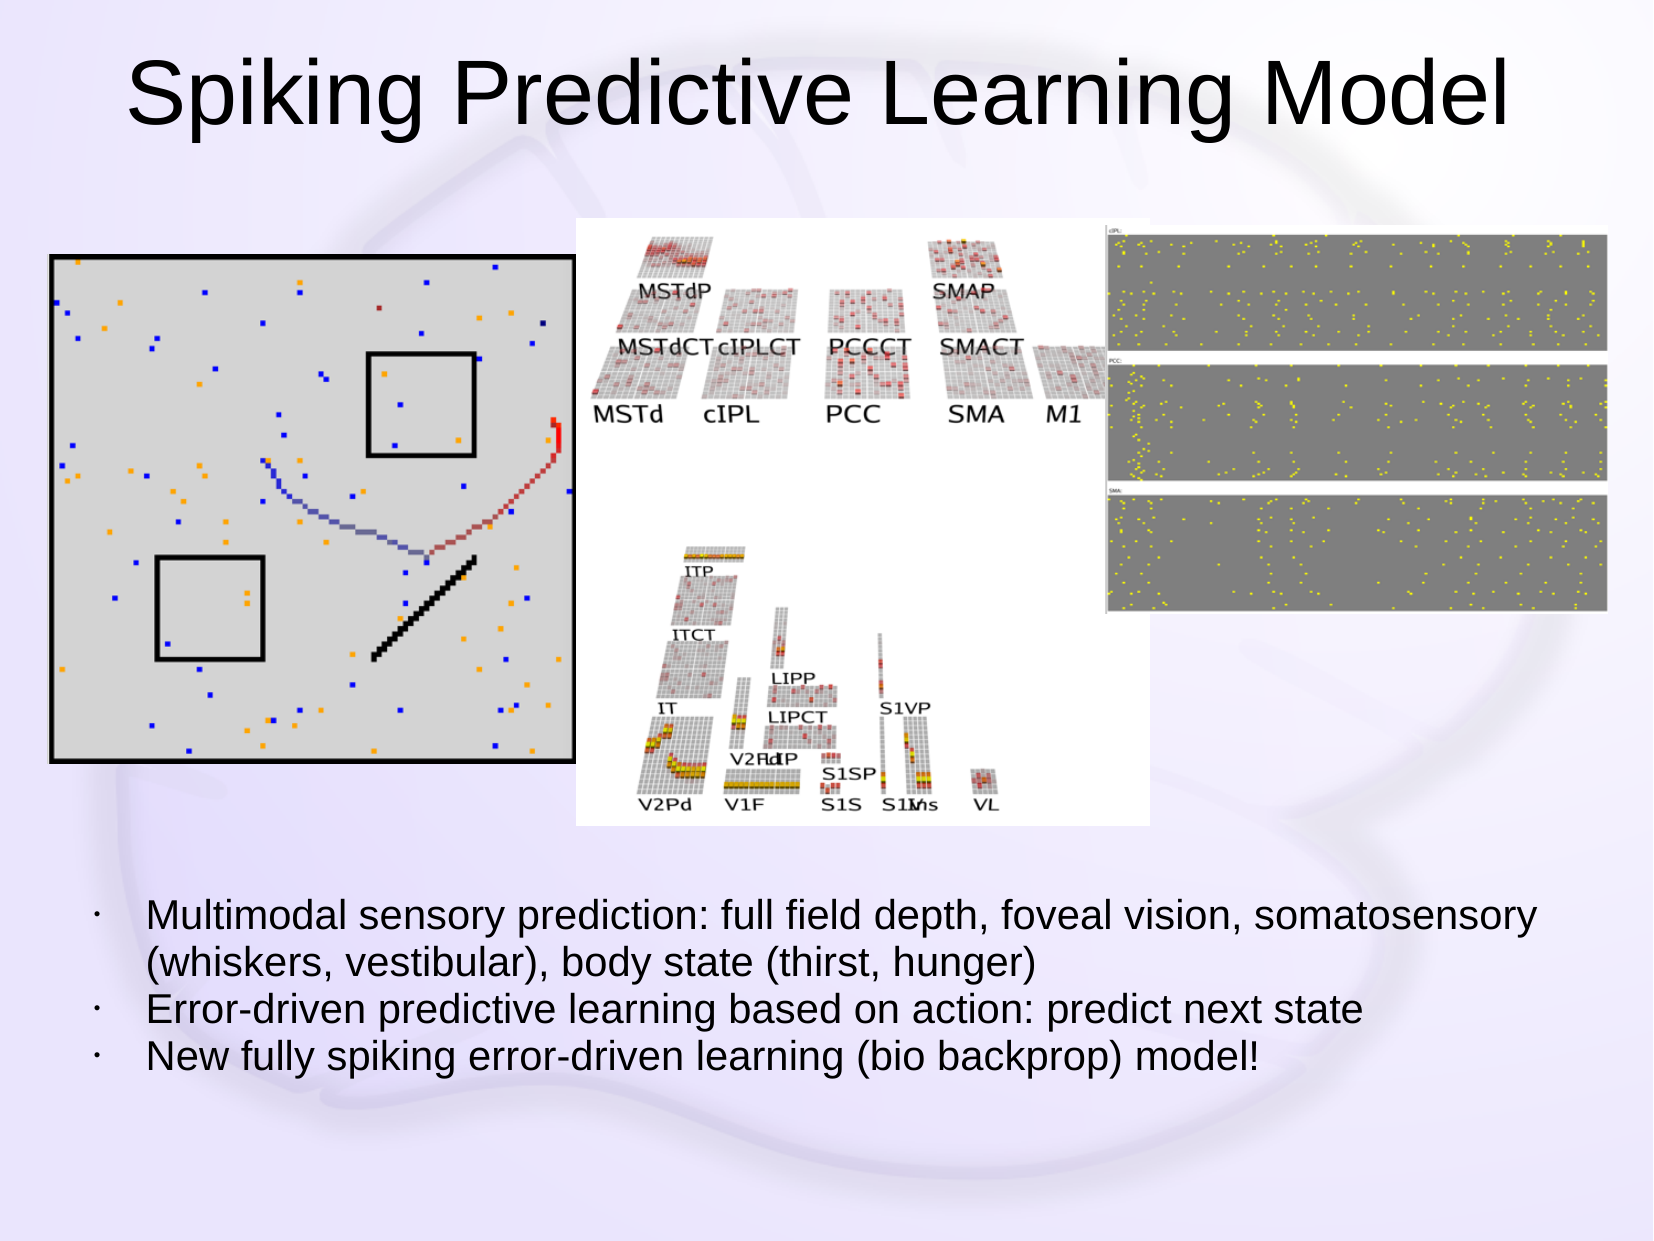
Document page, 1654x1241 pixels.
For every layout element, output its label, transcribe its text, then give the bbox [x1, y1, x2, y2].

title Spiking Predictive Learning Model [75, 27, 1564, 160]
picture [0, 0, 1654, 1241]
text_box Multimodal sensory prediction: full field depth, foveal vision, somatosensory (whiskers, vestibular), body state (thirst, hunger) Error-driven predictive learning based on action: predict next state New fully spiking error-driven learning (bio backprop) model! [79, 884, 1554, 1088]
